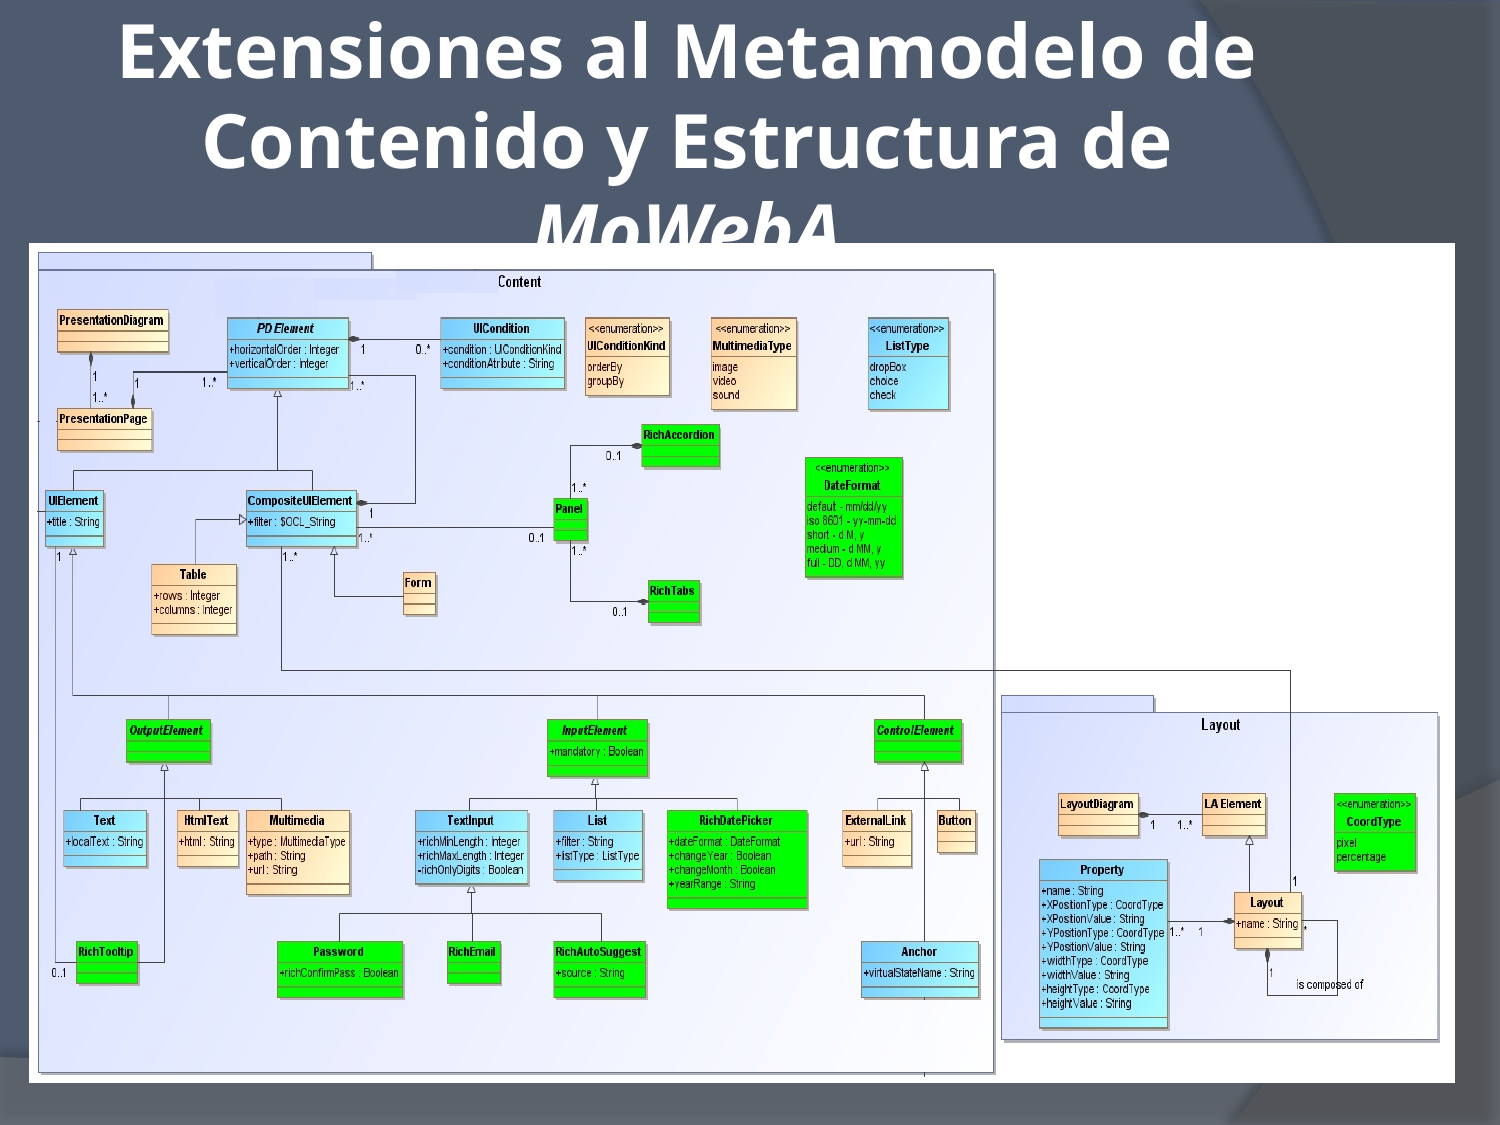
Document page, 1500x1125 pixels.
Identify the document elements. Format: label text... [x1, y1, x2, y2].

title Extensiones al Metamodelo de Contenido y Estructura de MoWebA [75, 45, 1300, 233]
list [29, 243, 1455, 1083]
